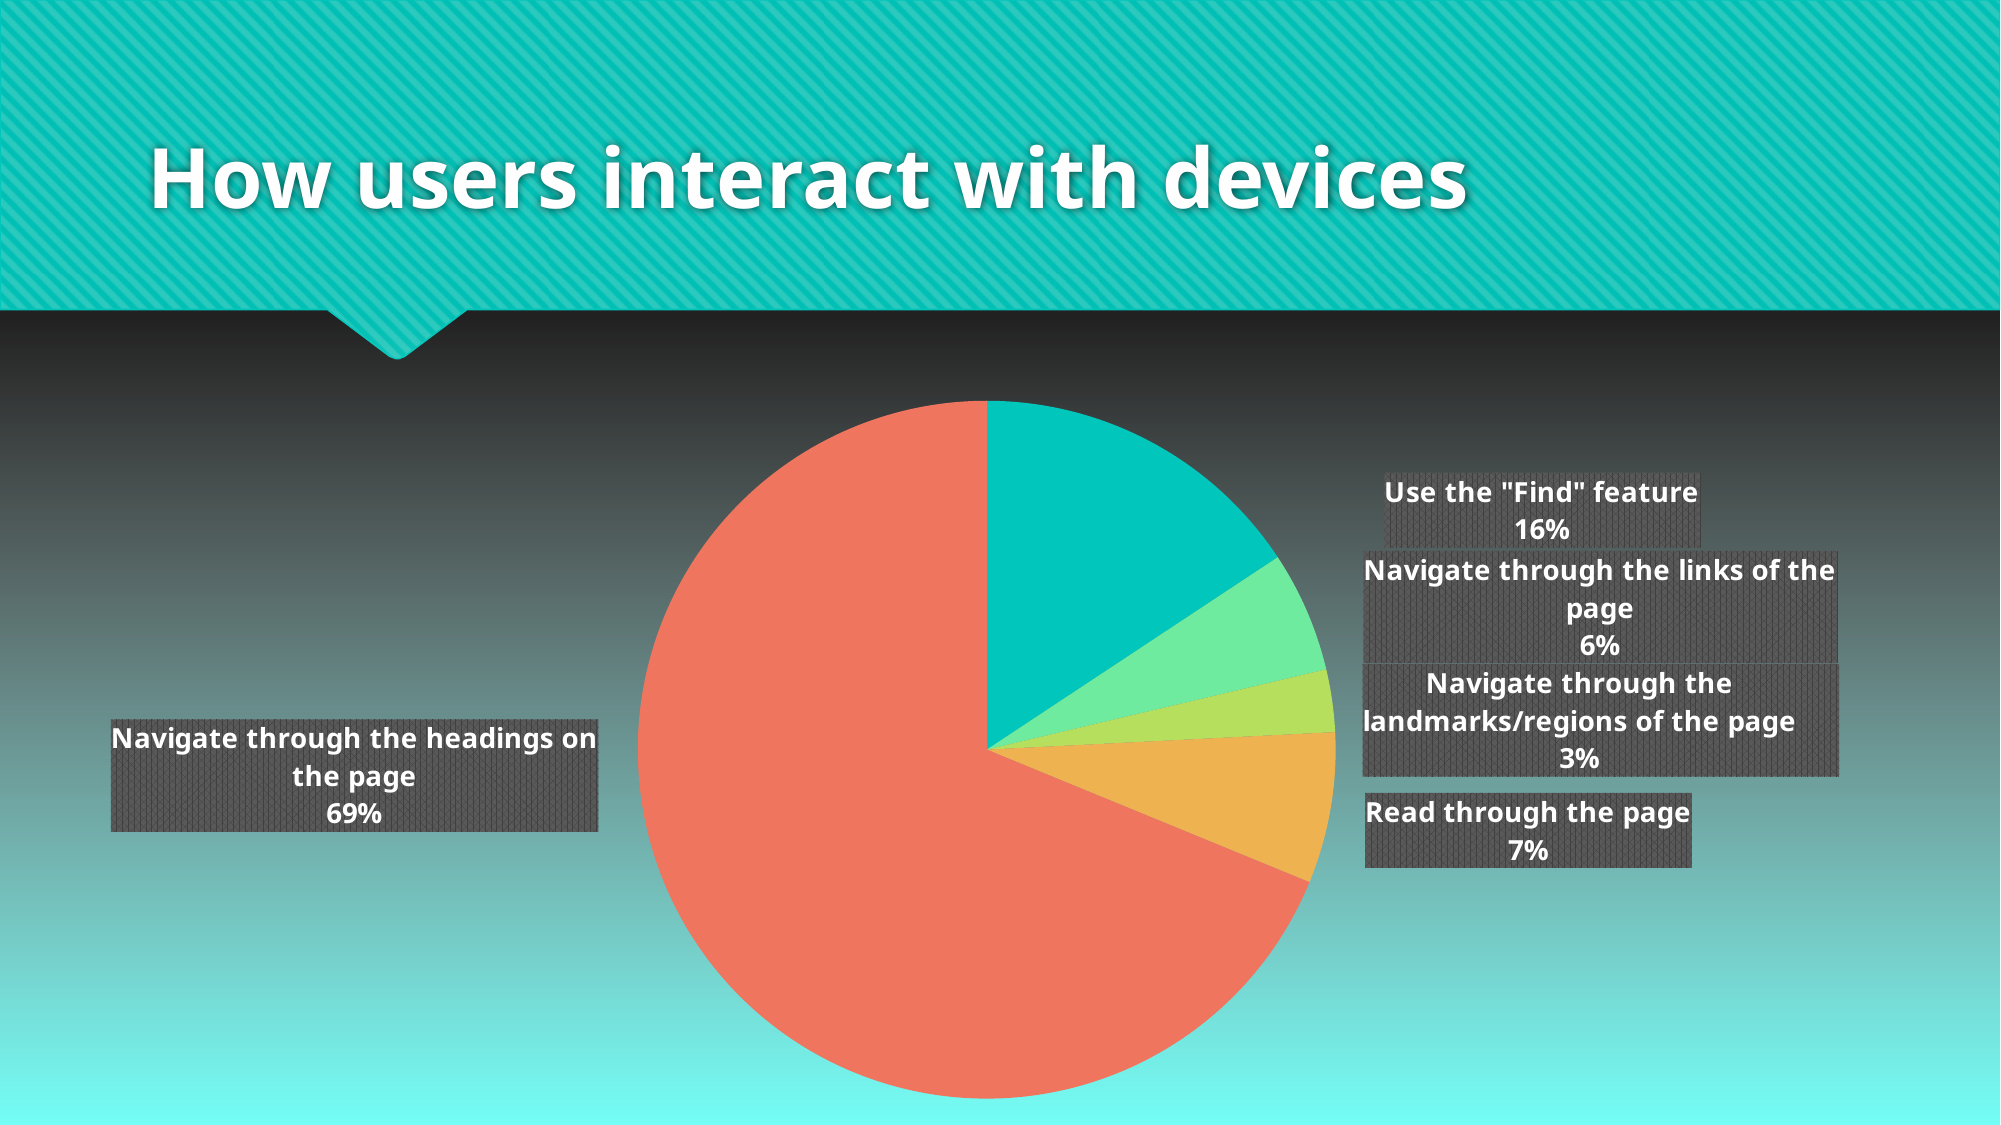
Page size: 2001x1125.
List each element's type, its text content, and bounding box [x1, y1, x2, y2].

chart [0, 313, 2000, 1125]
title How users interact with devices [132, 73, 1868, 233]
